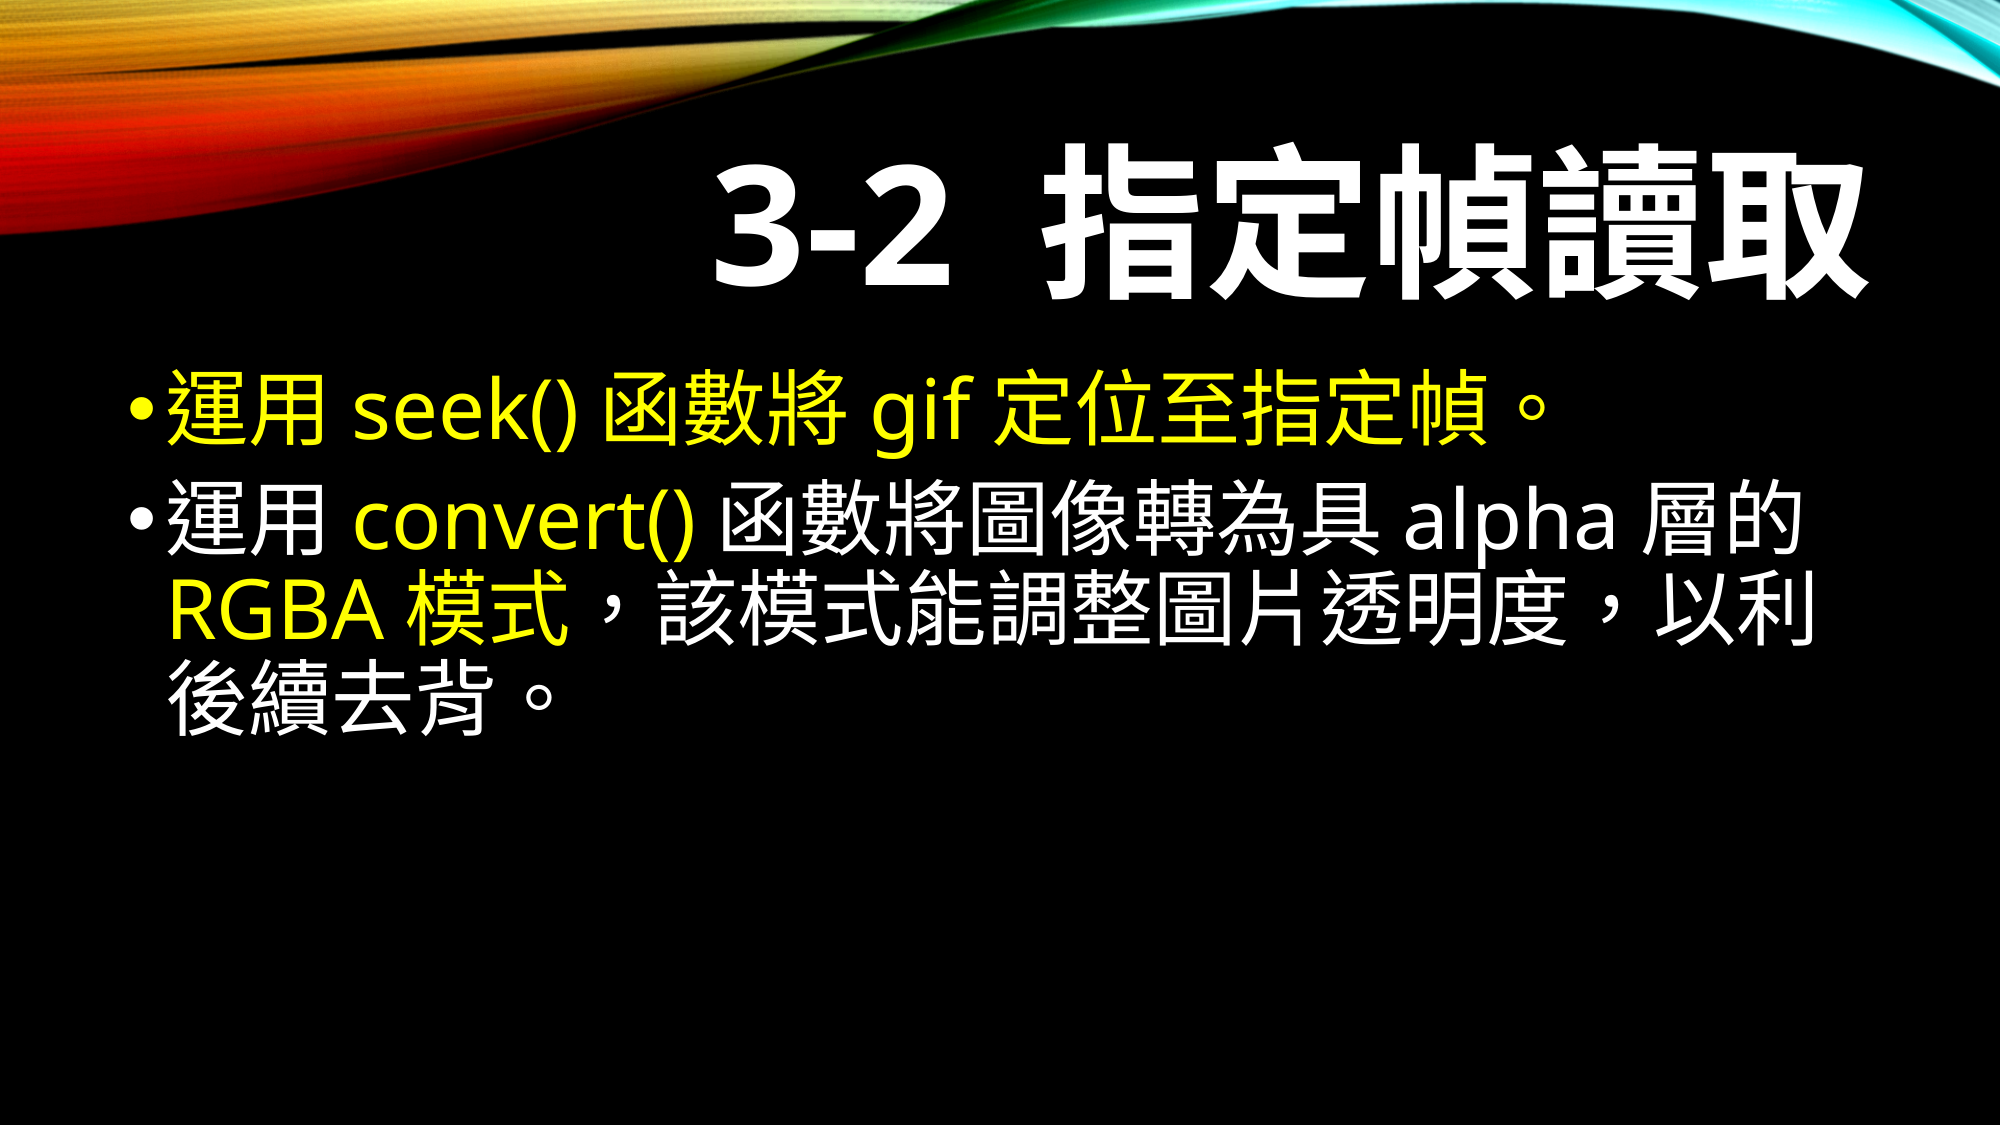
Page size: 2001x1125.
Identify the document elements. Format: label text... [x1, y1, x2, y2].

picture [0, 0, 2000, 237]
list 運用seek()函數將gif定位至指定幀。 運用convert()函數將圖像轉為具alpha層的RGBA模式，該模式能調整圖片透明度，以利後續去背。 [112, 360, 1888, 1021]
title 3-2 指定幀讀取 [474, 125, 1888, 338]
